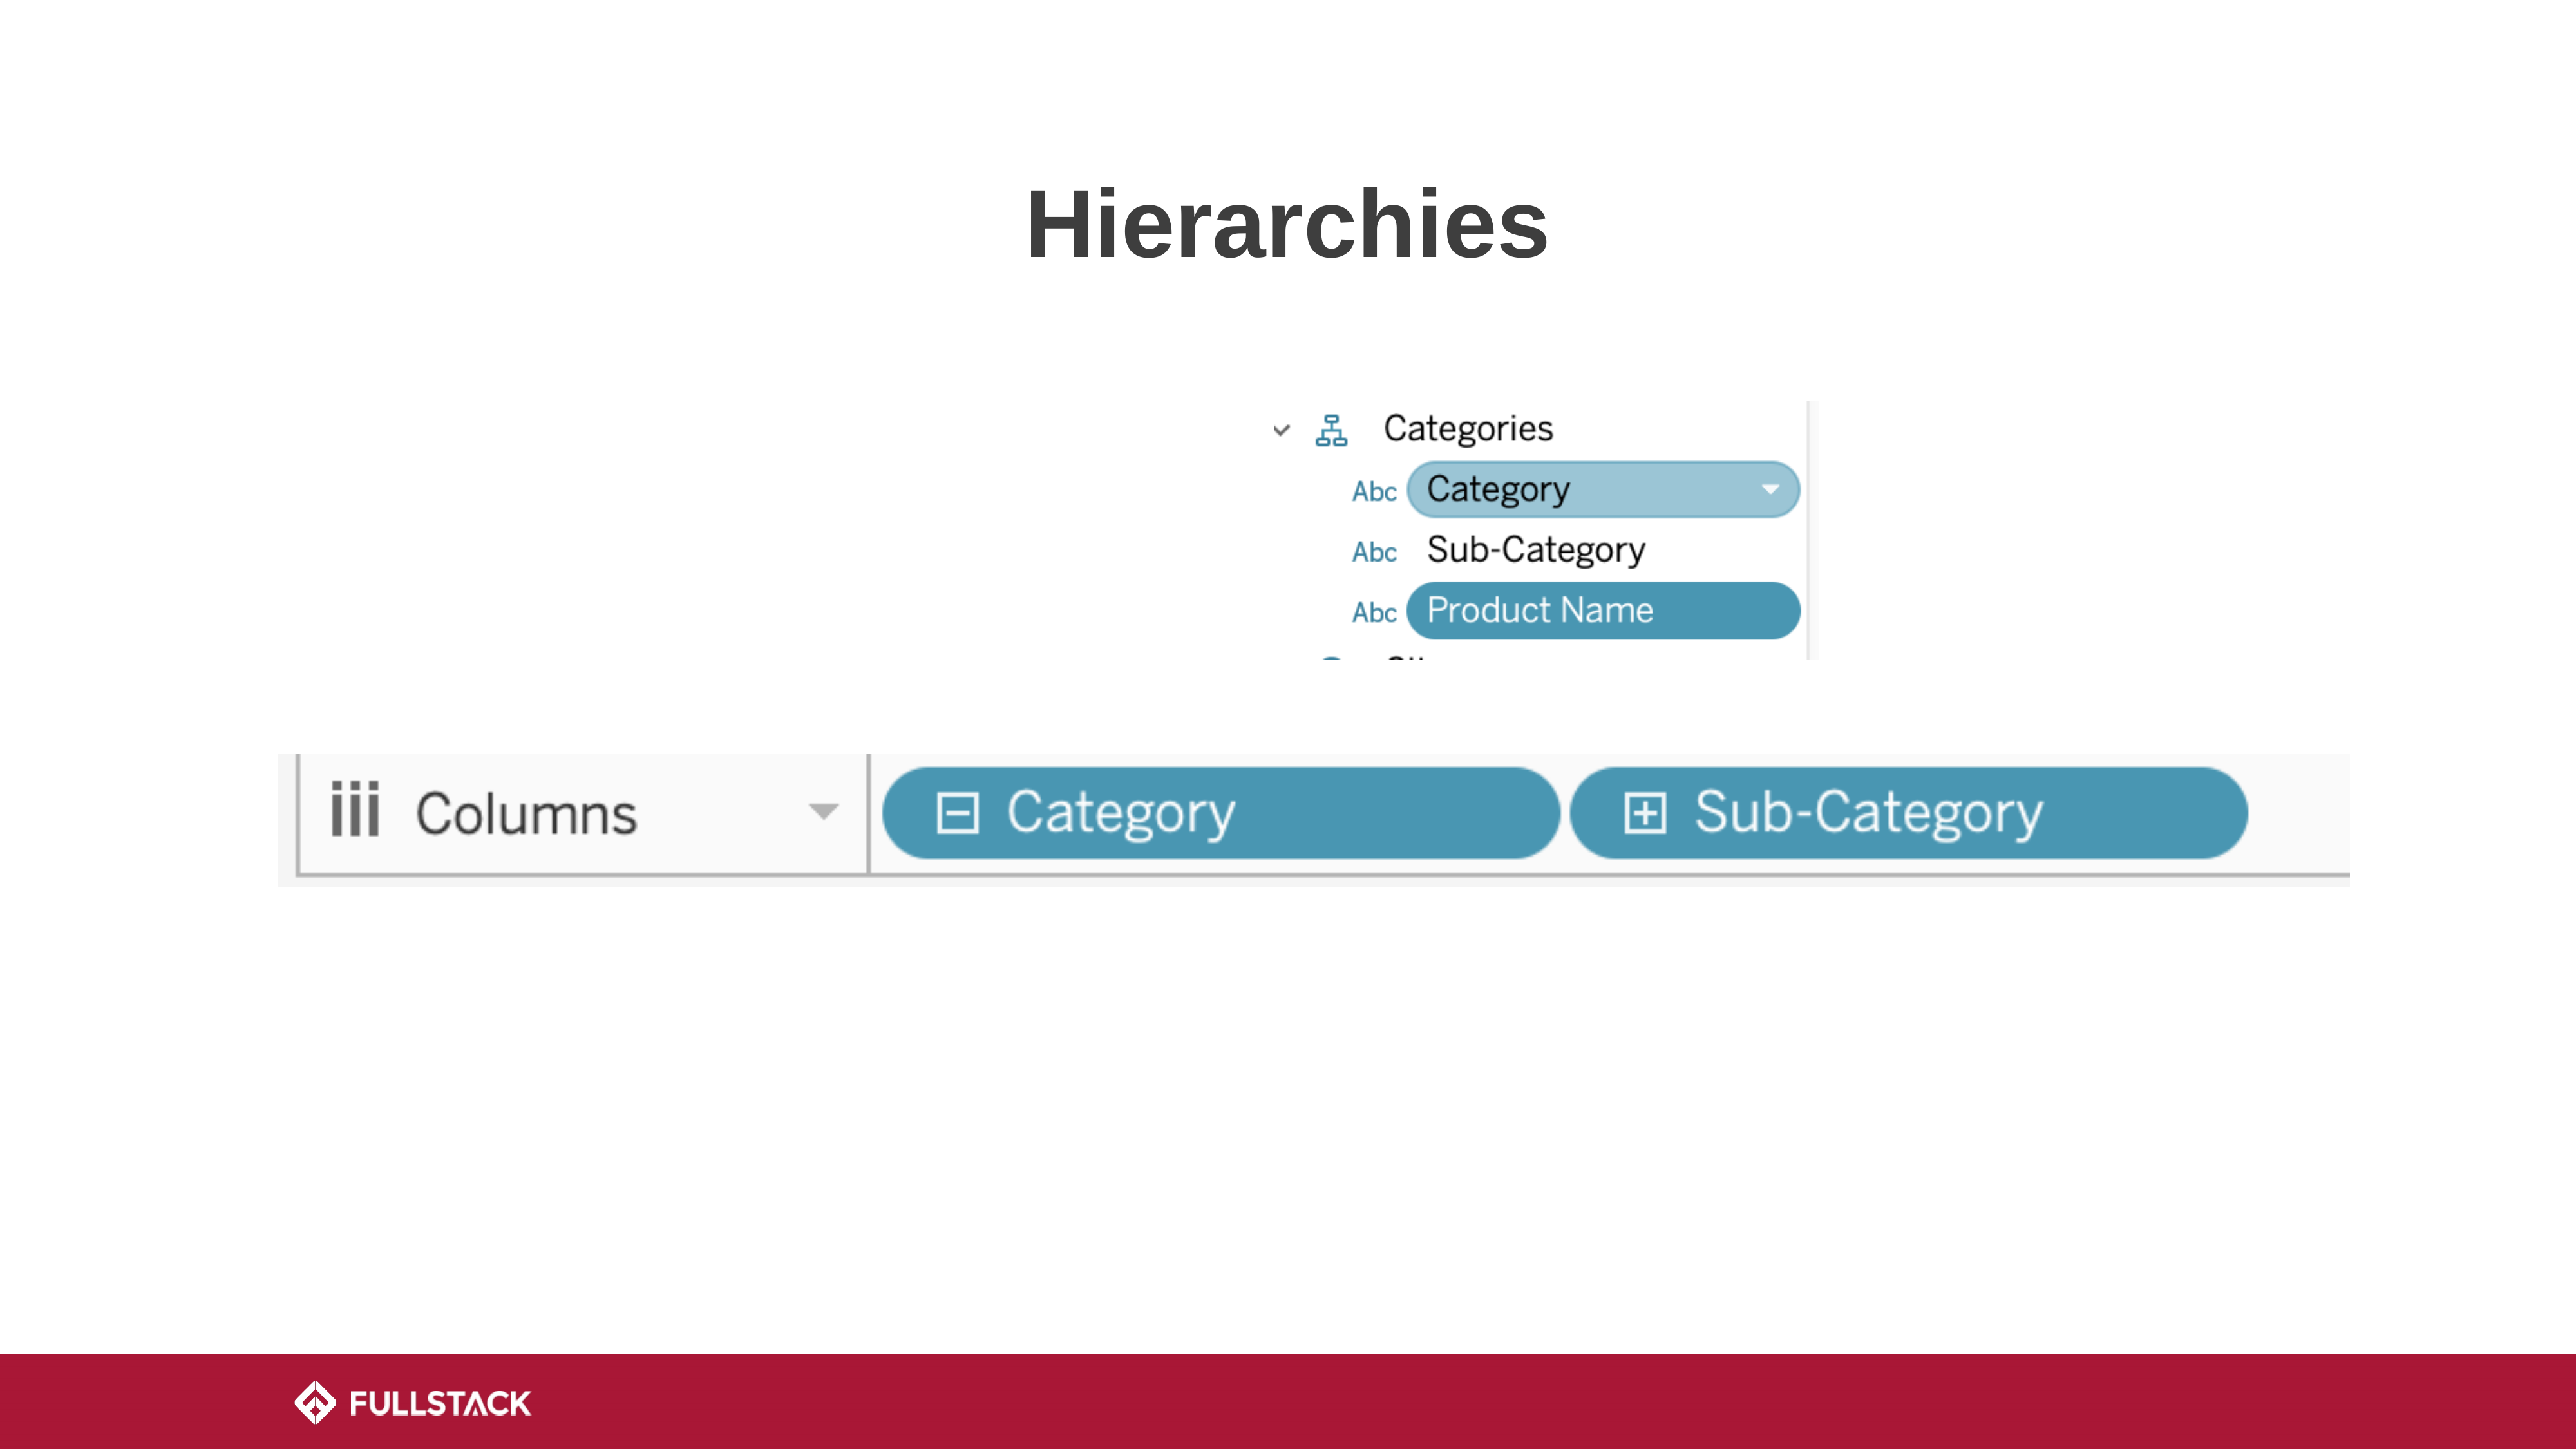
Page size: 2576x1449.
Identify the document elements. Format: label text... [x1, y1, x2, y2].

picture [278, 753, 2350, 887]
picture [1274, 401, 1819, 661]
picture [0, 1354, 2576, 1449]
title Hierarchies [278, 130, 2298, 307]
